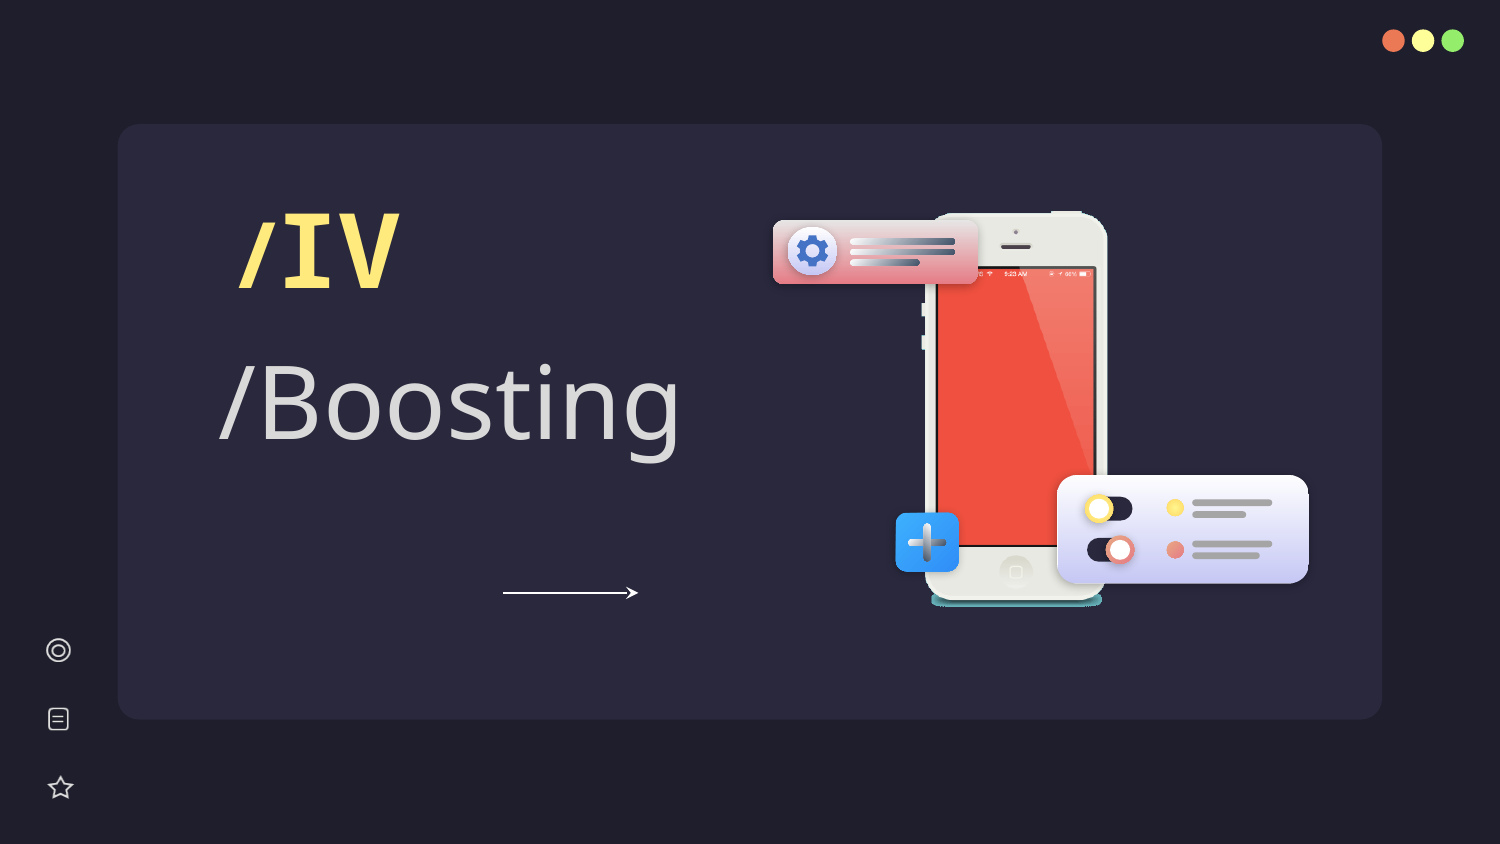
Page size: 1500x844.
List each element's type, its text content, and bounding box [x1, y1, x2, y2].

text_box /IV [223, 185, 490, 324]
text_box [772, 219, 979, 285]
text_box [1057, 475, 1309, 584]
text_box [1441, 29, 1464, 52]
text_box [116, 122, 1384, 721]
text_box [895, 512, 959, 572]
text_box [1382, 29, 1405, 52]
text_box /Boosting [203, 283, 706, 530]
picture [706, 175, 1323, 638]
text_box [1411, 29, 1435, 52]
picture [45, 638, 75, 801]
